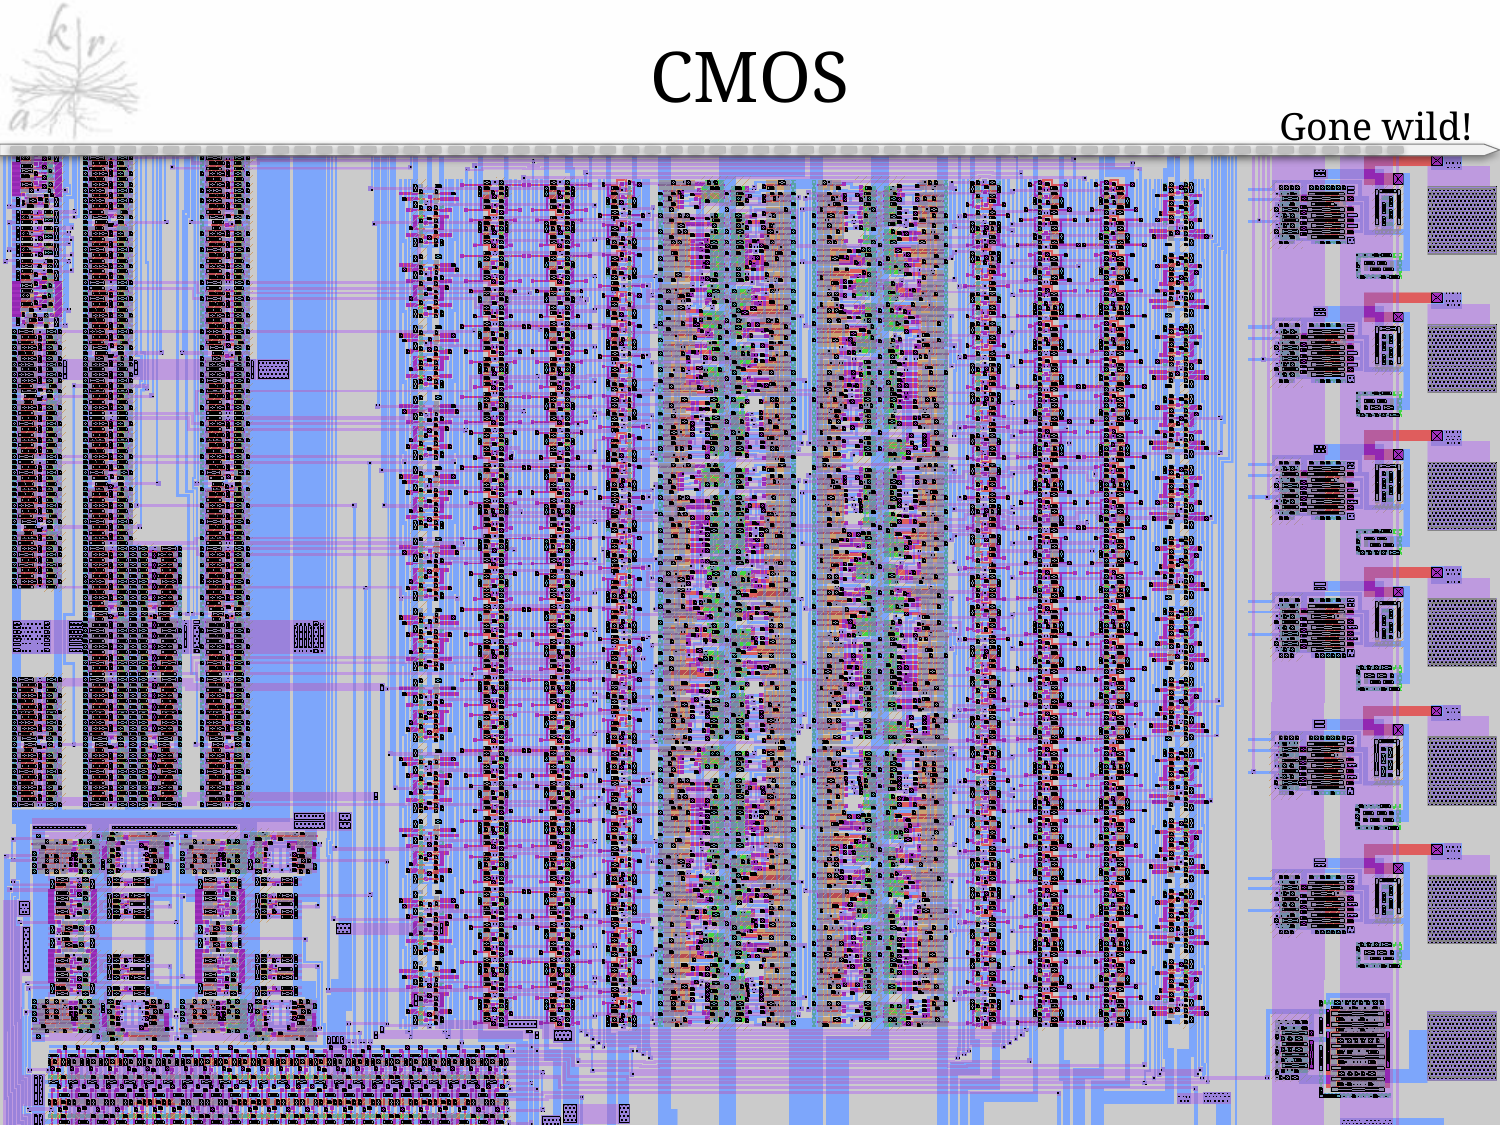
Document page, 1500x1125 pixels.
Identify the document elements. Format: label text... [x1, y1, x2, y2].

title CMOS [315, 24, 1185, 125]
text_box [0, 143, 1500, 156]
picture [0, 156, 1500, 1125]
text_box Gone wild! [1264, 95, 1500, 143]
picture [0, 0, 1500, 143]
